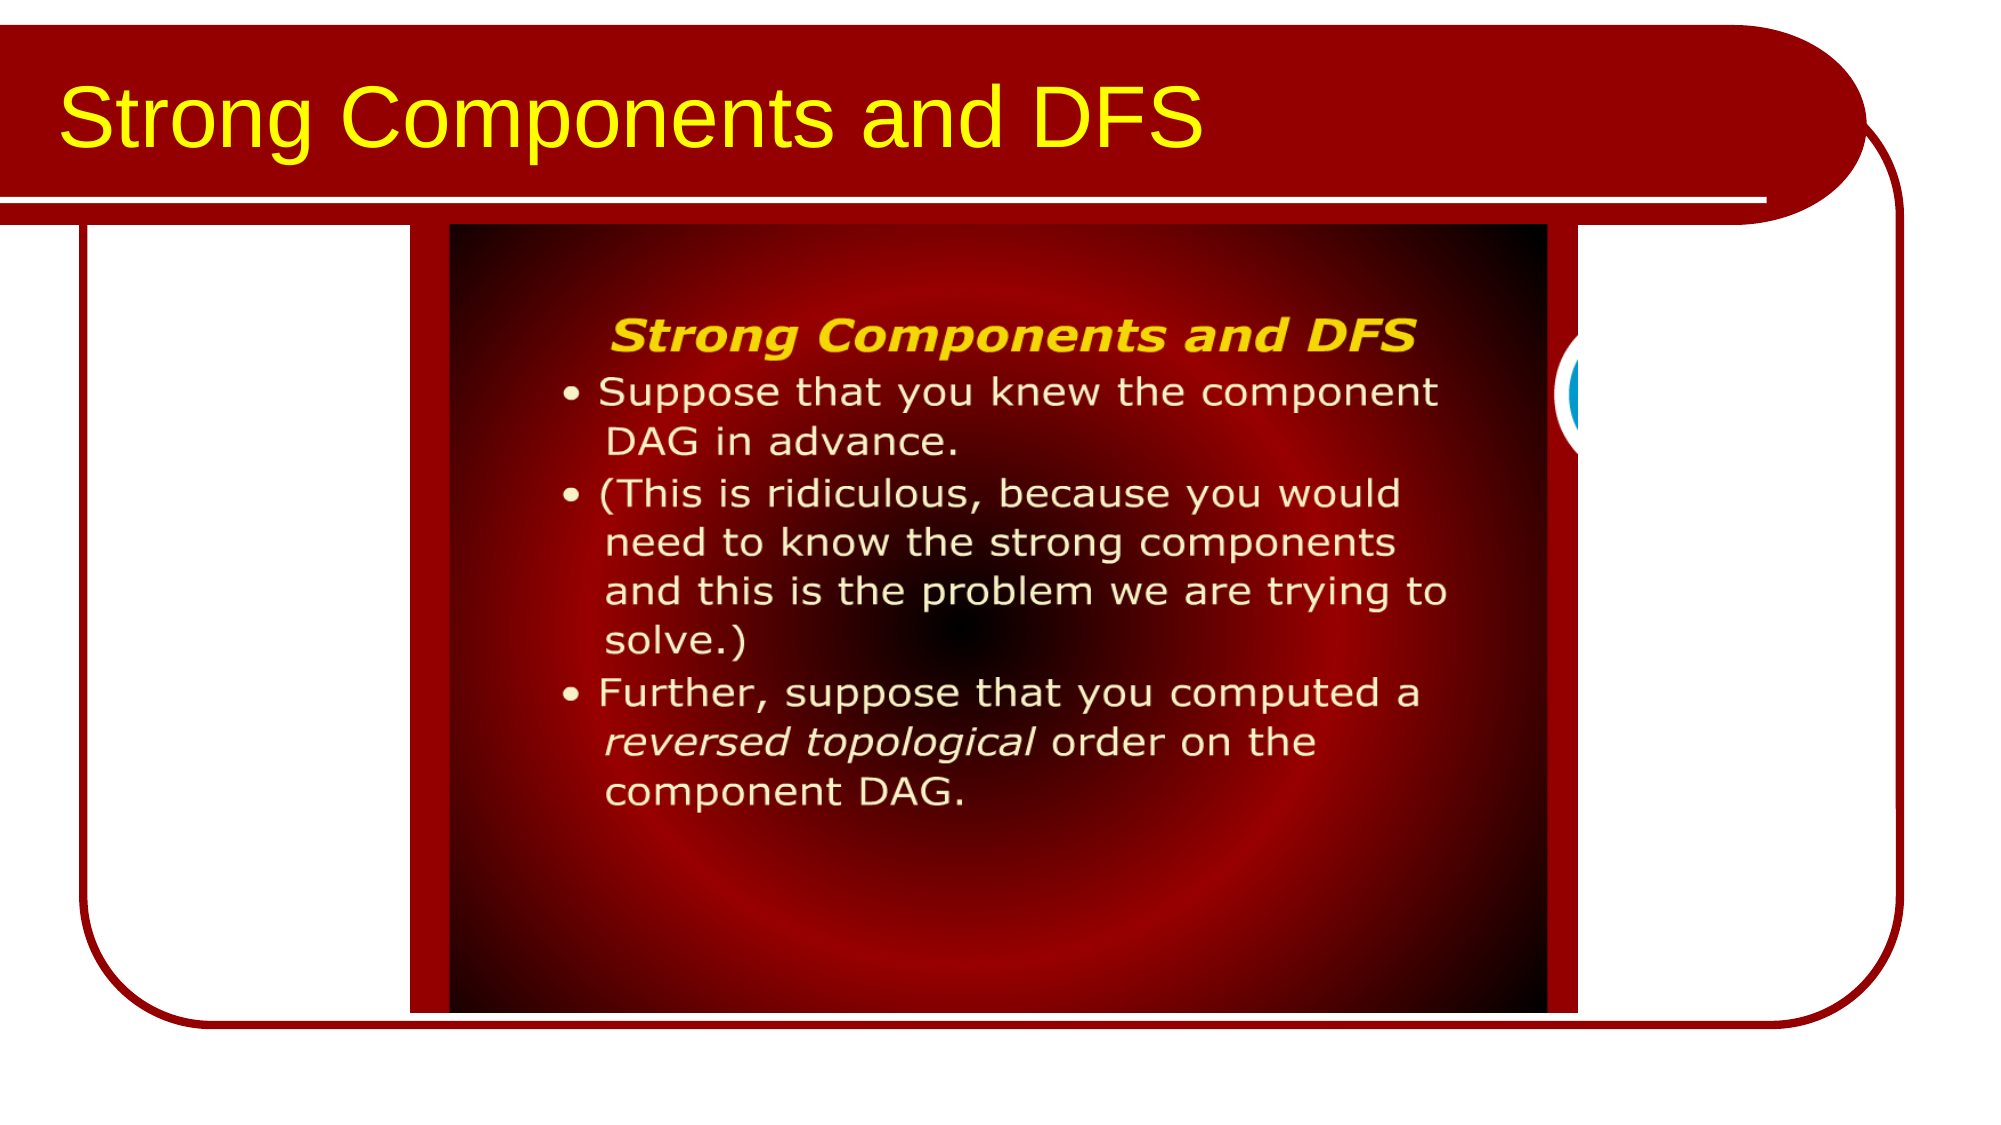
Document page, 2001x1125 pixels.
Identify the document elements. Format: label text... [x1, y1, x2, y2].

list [410, 224, 1578, 1013]
title Strong Components and DFS [42, 37, 1796, 188]
